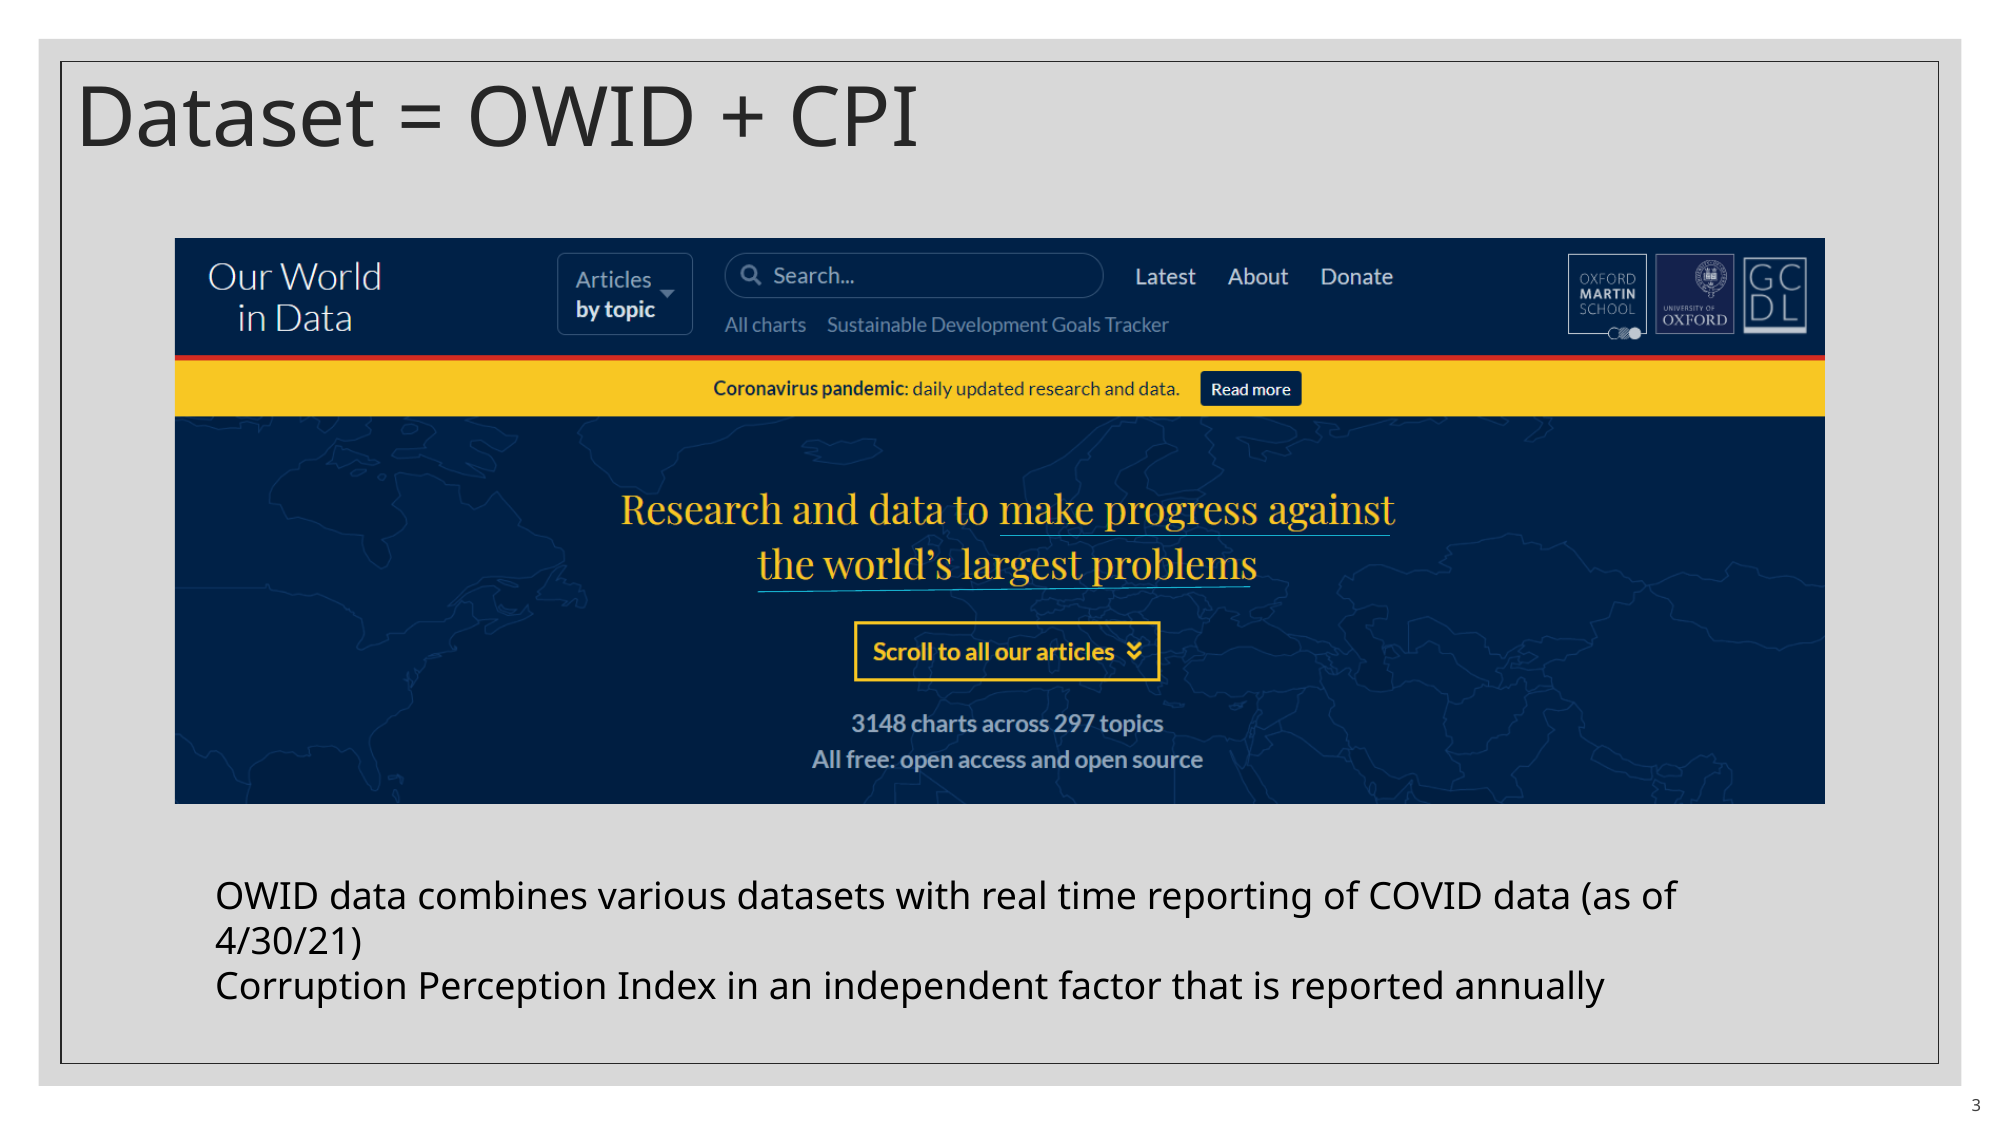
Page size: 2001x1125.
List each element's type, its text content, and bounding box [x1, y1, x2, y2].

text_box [757, 586, 1251, 592]
slide_number 3 [1943, 1065, 1997, 1125]
text_box OWID data combines various datasets with real time reporting of COVID data (as of 4/30/21) Corruption Perception Index in an independent factor that is reported annually [200, 864, 1825, 1015]
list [174, 238, 1825, 804]
title Dataset = OWID + CPI [60, 60, 1572, 180]
